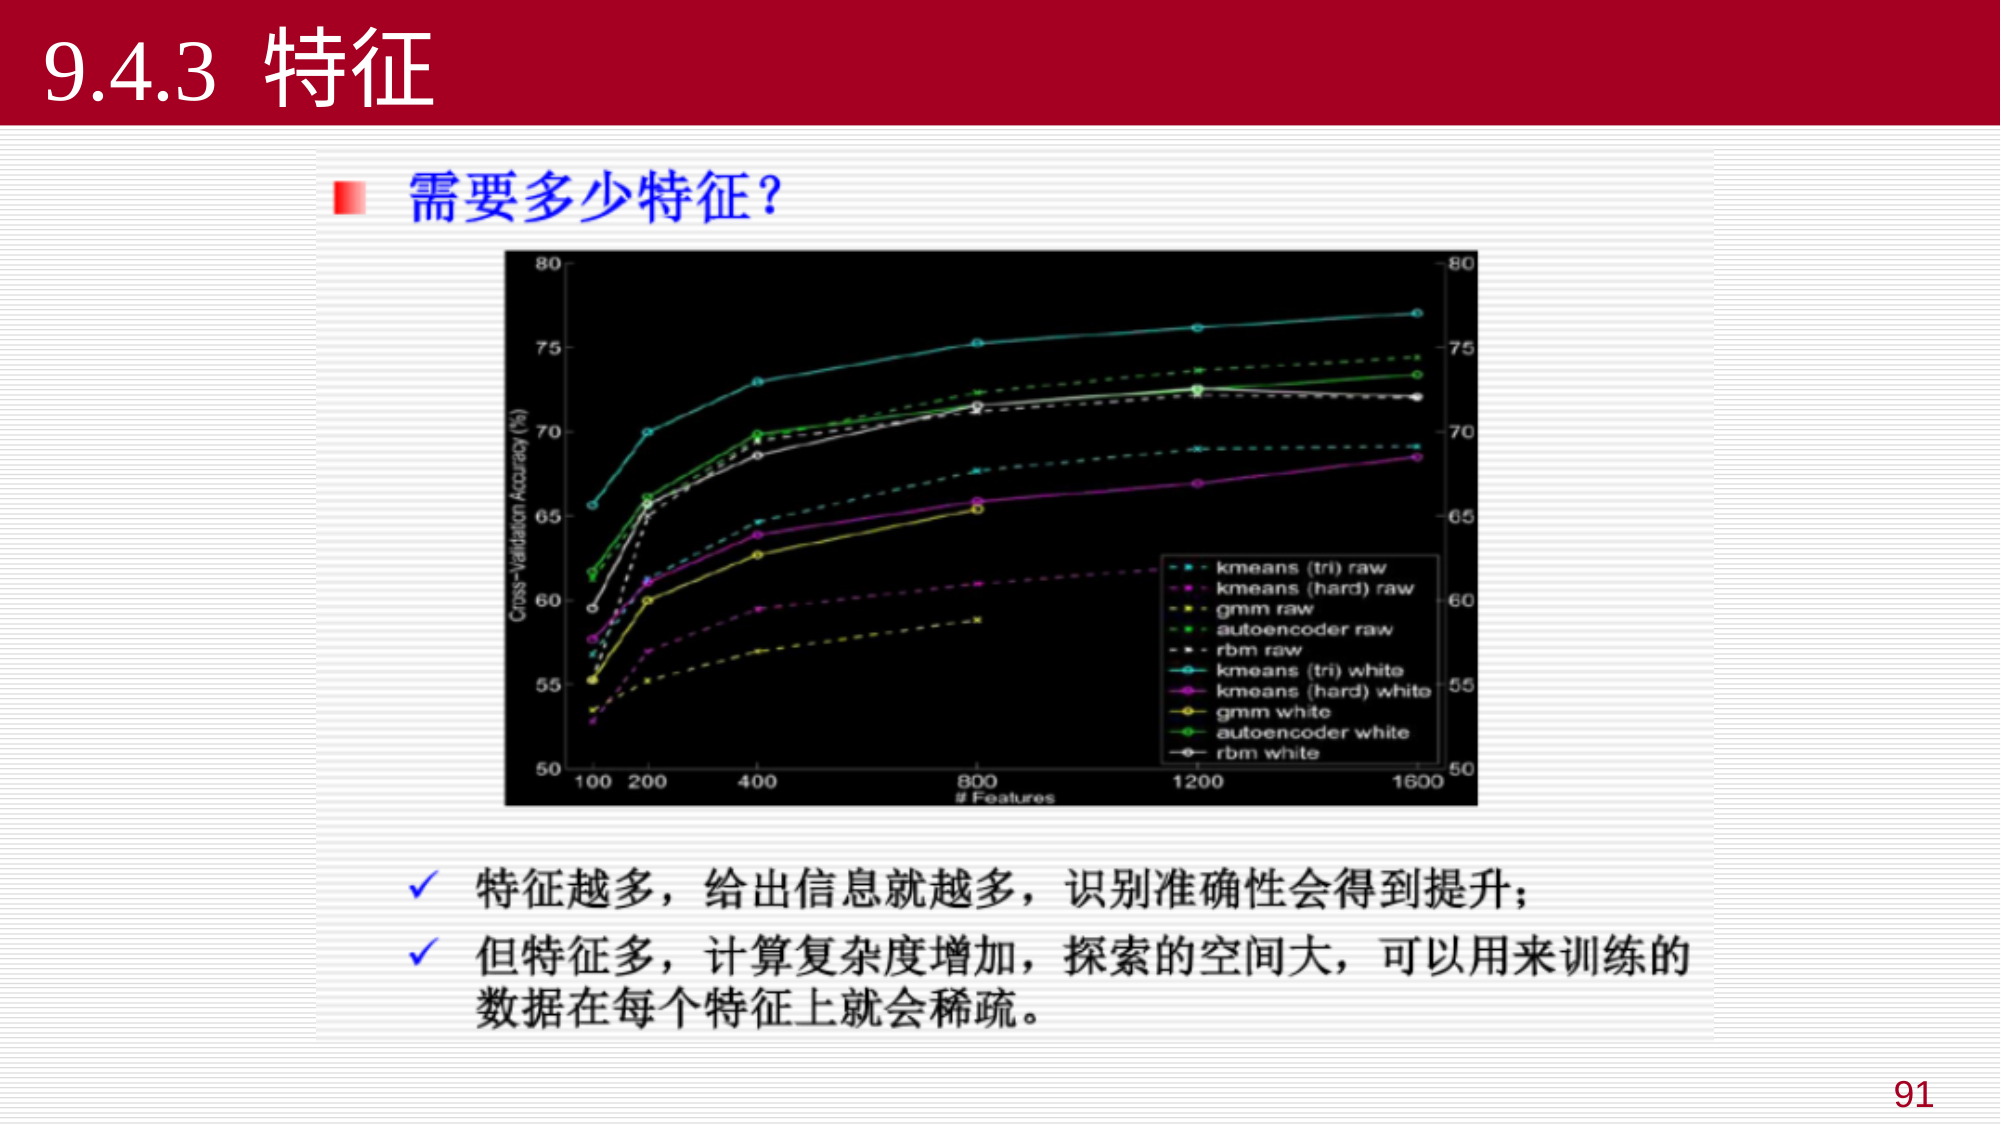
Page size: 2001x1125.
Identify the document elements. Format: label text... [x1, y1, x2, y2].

slide_number 91 [1516, 1062, 1950, 1122]
text_box 9.4.3 特征 [0, 0, 2000, 126]
picture [0, 0, 2001, 1125]
